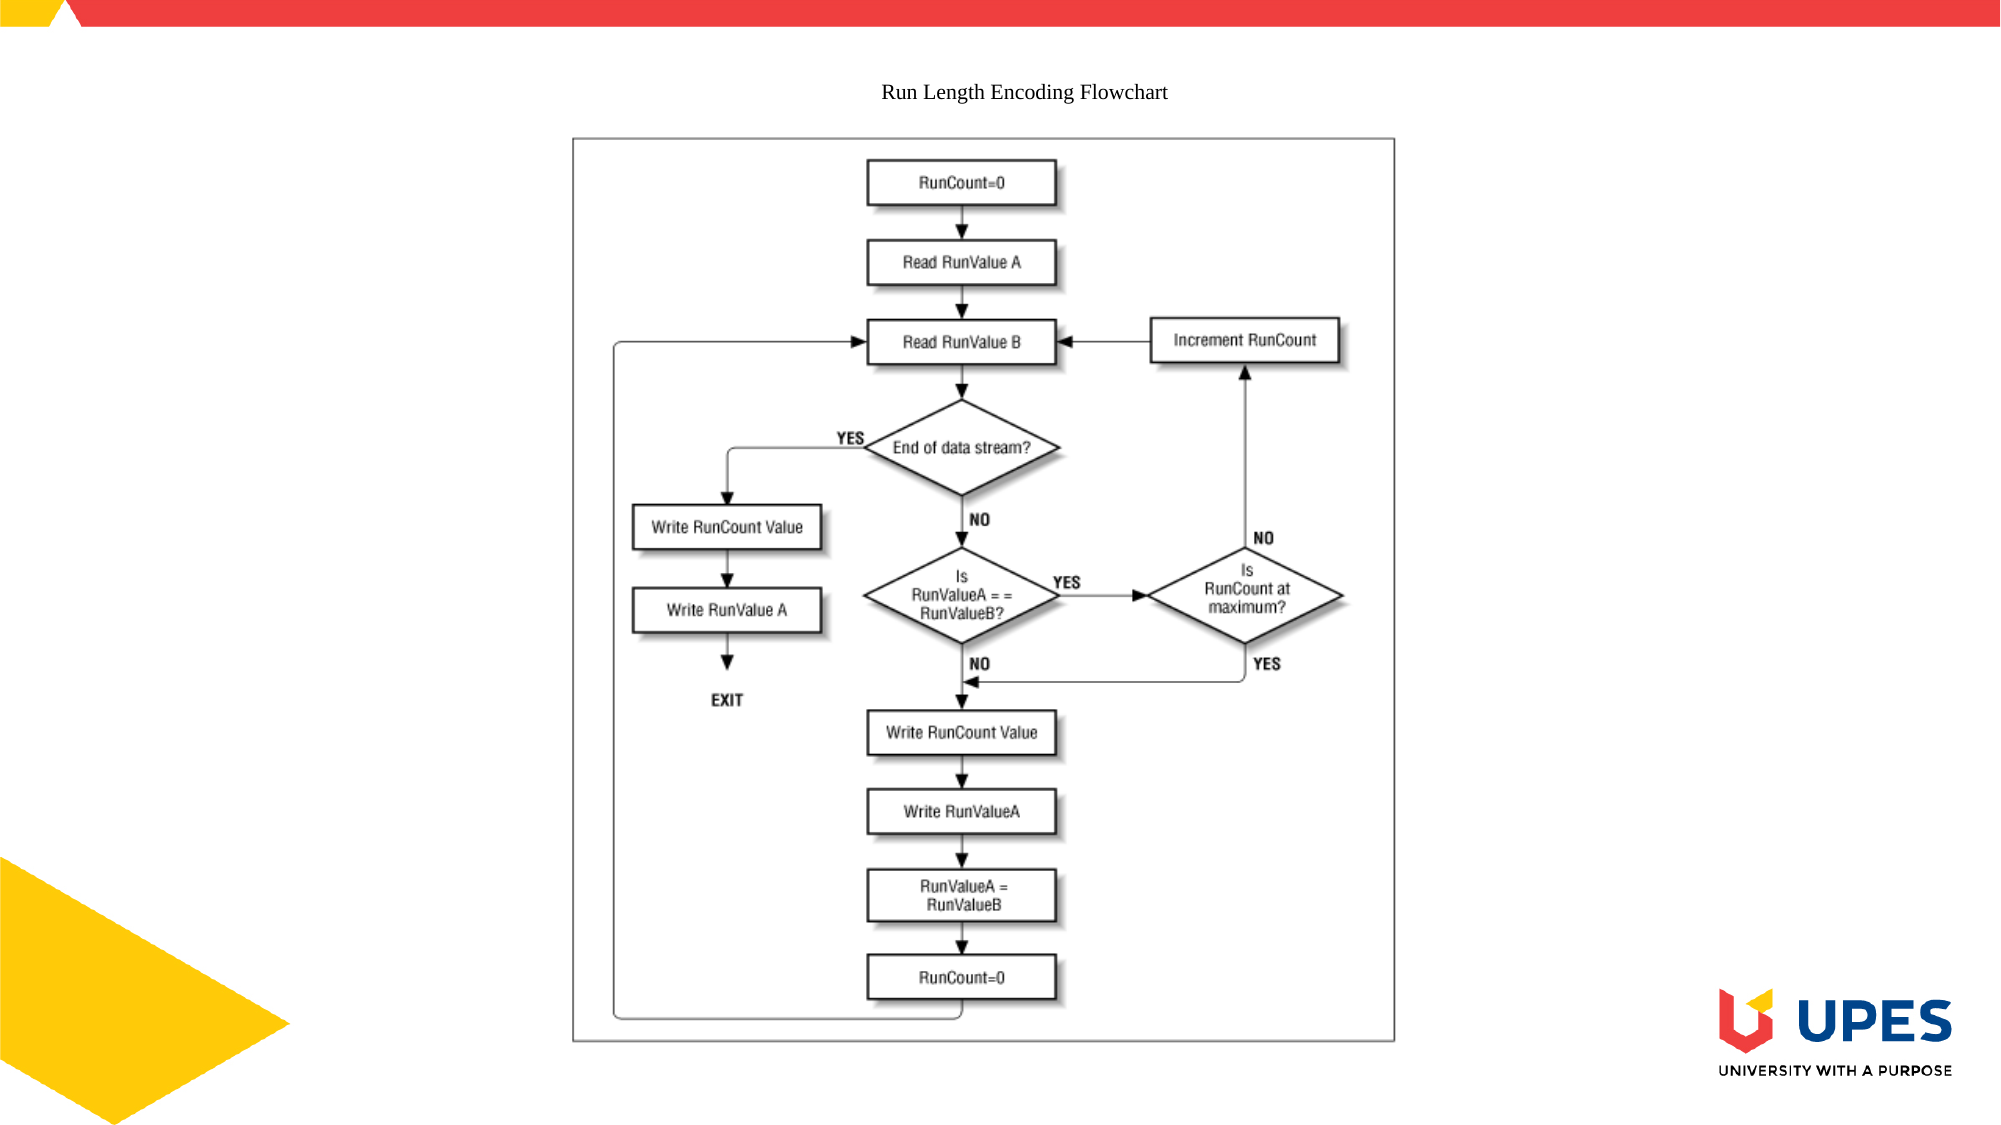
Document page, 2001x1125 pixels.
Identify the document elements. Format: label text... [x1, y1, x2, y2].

picture [0, 0, 2001, 1125]
title Run Length Encoding Flowchart [124, 69, 1926, 138]
